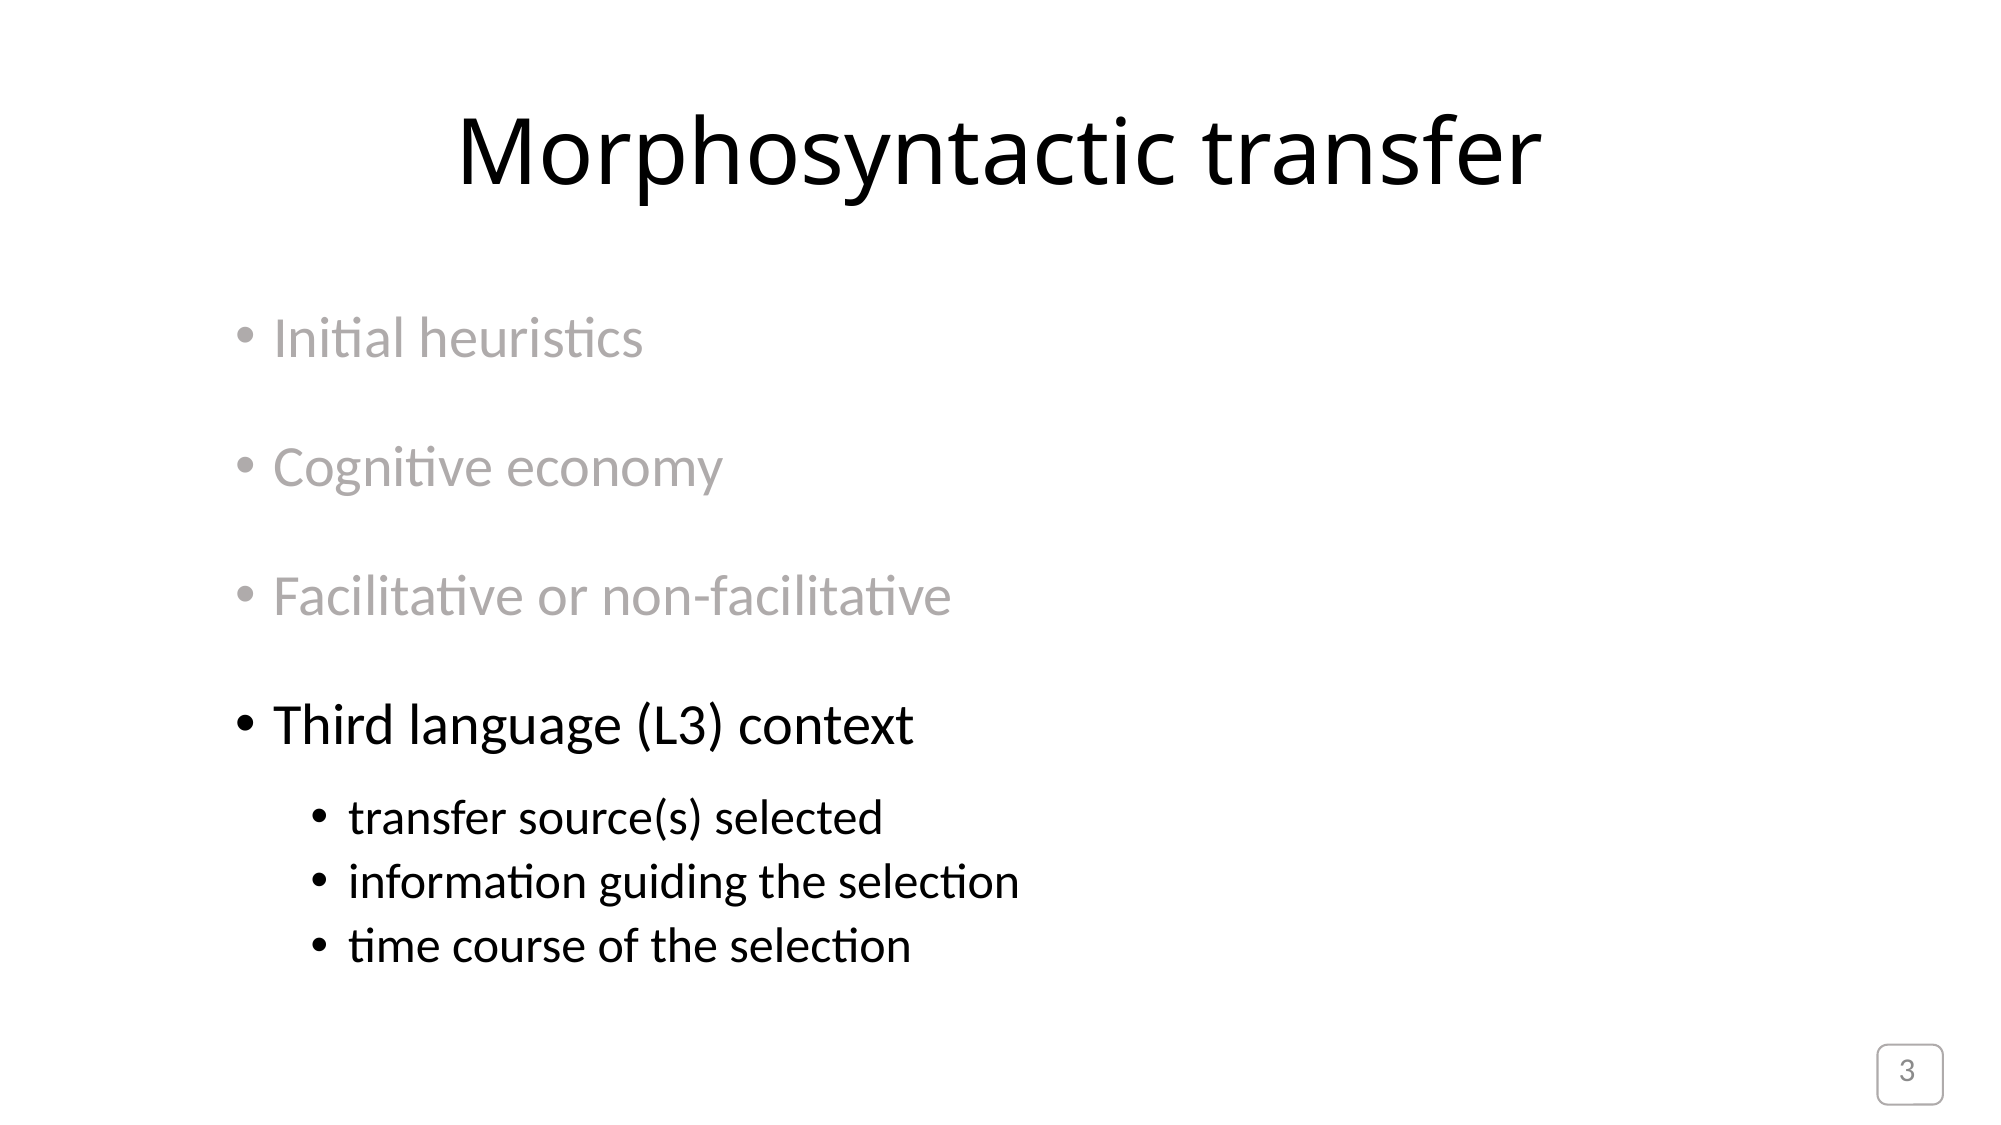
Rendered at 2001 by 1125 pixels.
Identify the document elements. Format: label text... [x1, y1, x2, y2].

list Initial heuristics Cognitive economy Facilitative or non-facilitative Third language (L3) context transfer source(s) selected information guiding the selection time course of the selection [220, 299, 1863, 1014]
title Morphosyntactic transfer [137, 56, 1863, 254]
slide_number 3 [1480, 1038, 1931, 1099]
